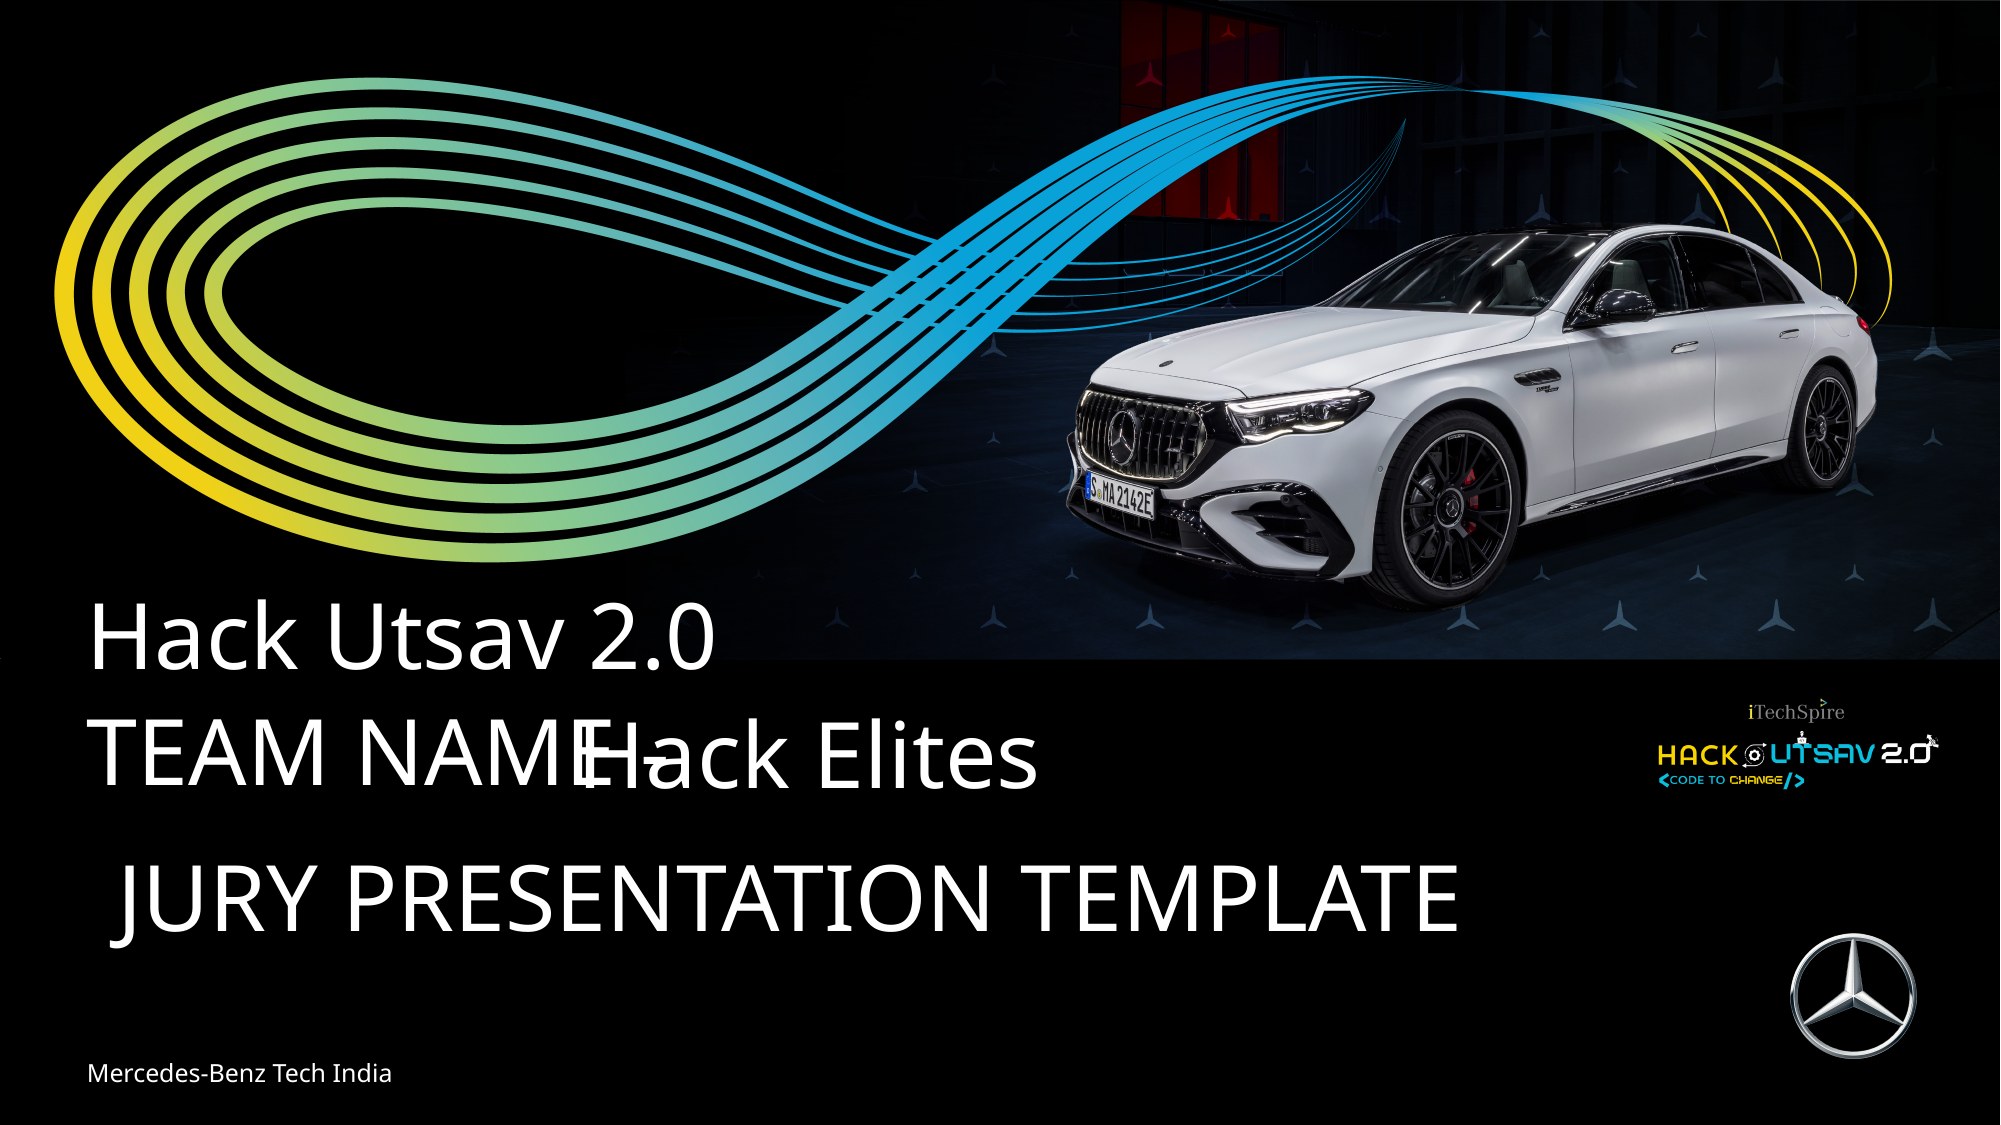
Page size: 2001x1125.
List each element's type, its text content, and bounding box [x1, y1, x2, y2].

picture [0, 0, 2000, 1125]
text_box JURY PRESENTATION TEMPLATE [71, 844, 1534, 976]
text_box Hack Elites [562, 688, 1157, 814]
list TEAM NAME - [71, 714, 1534, 830]
text_box Hack Utsav 2.0 [71, 583, 1534, 714]
slide_number Mercedes-Benz Tech India [71, 1042, 588, 1103]
